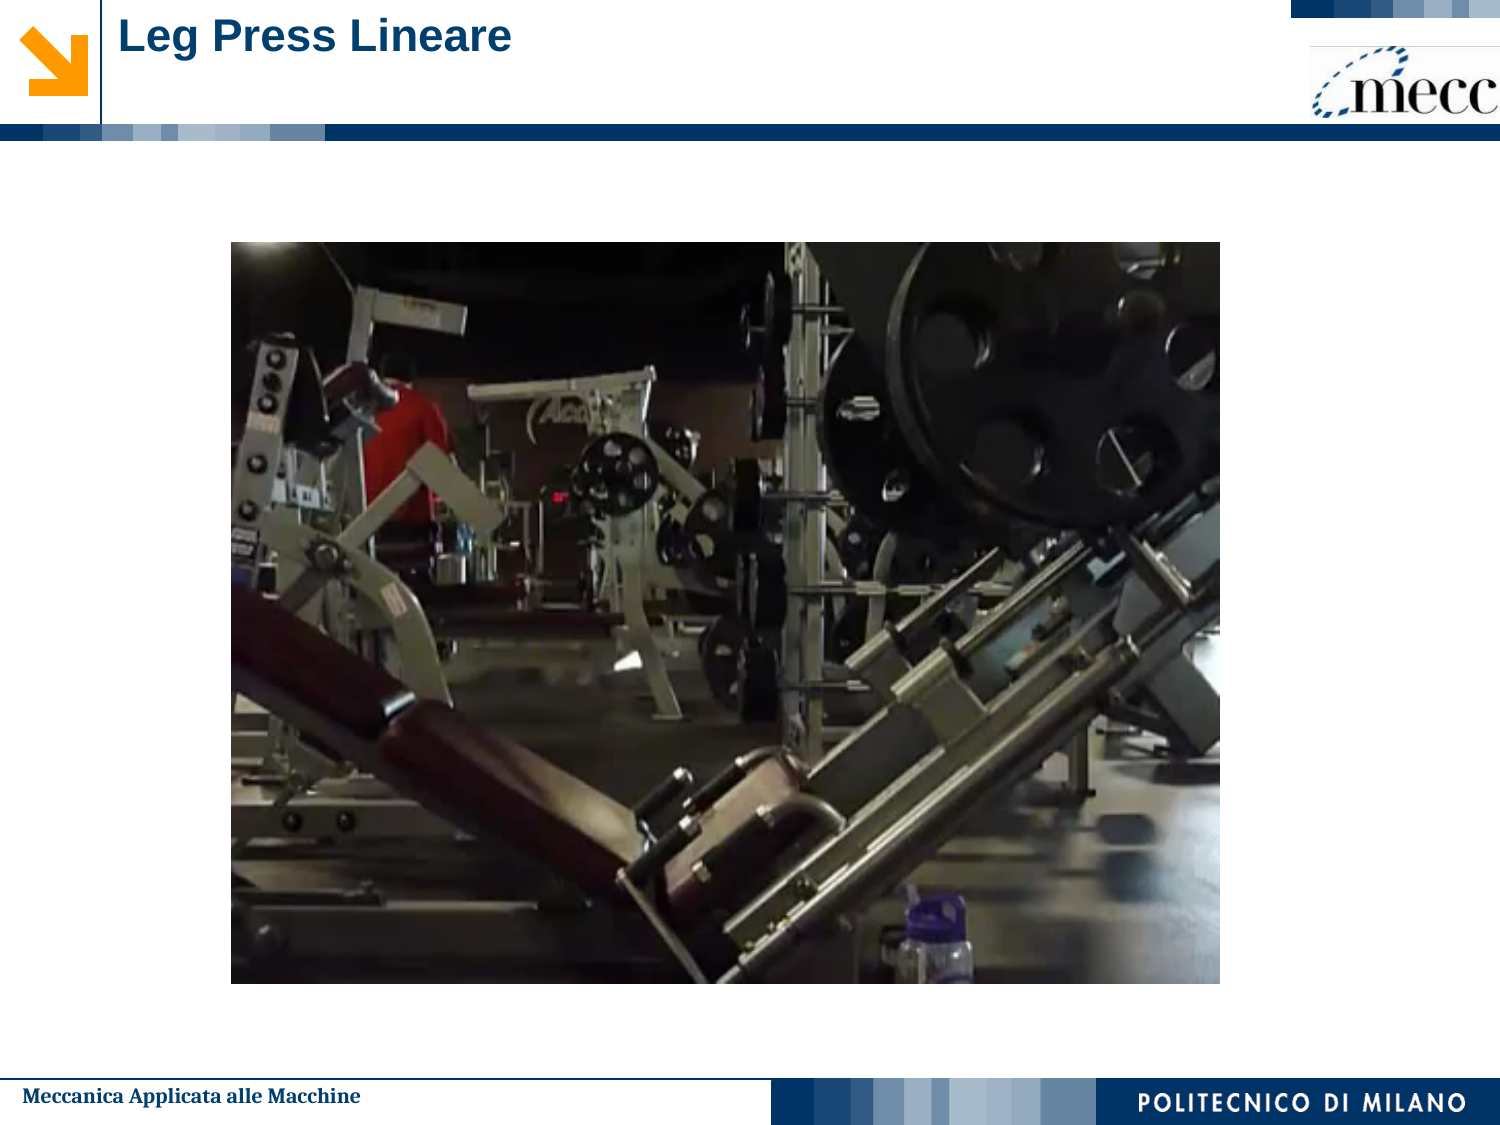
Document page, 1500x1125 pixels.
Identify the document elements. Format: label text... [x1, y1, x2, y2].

picture [0, 1074, 1500, 1125]
title Leg Press Lineare [117, 5, 1094, 144]
picture [0, 0, 1500, 141]
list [229, 241, 1221, 985]
